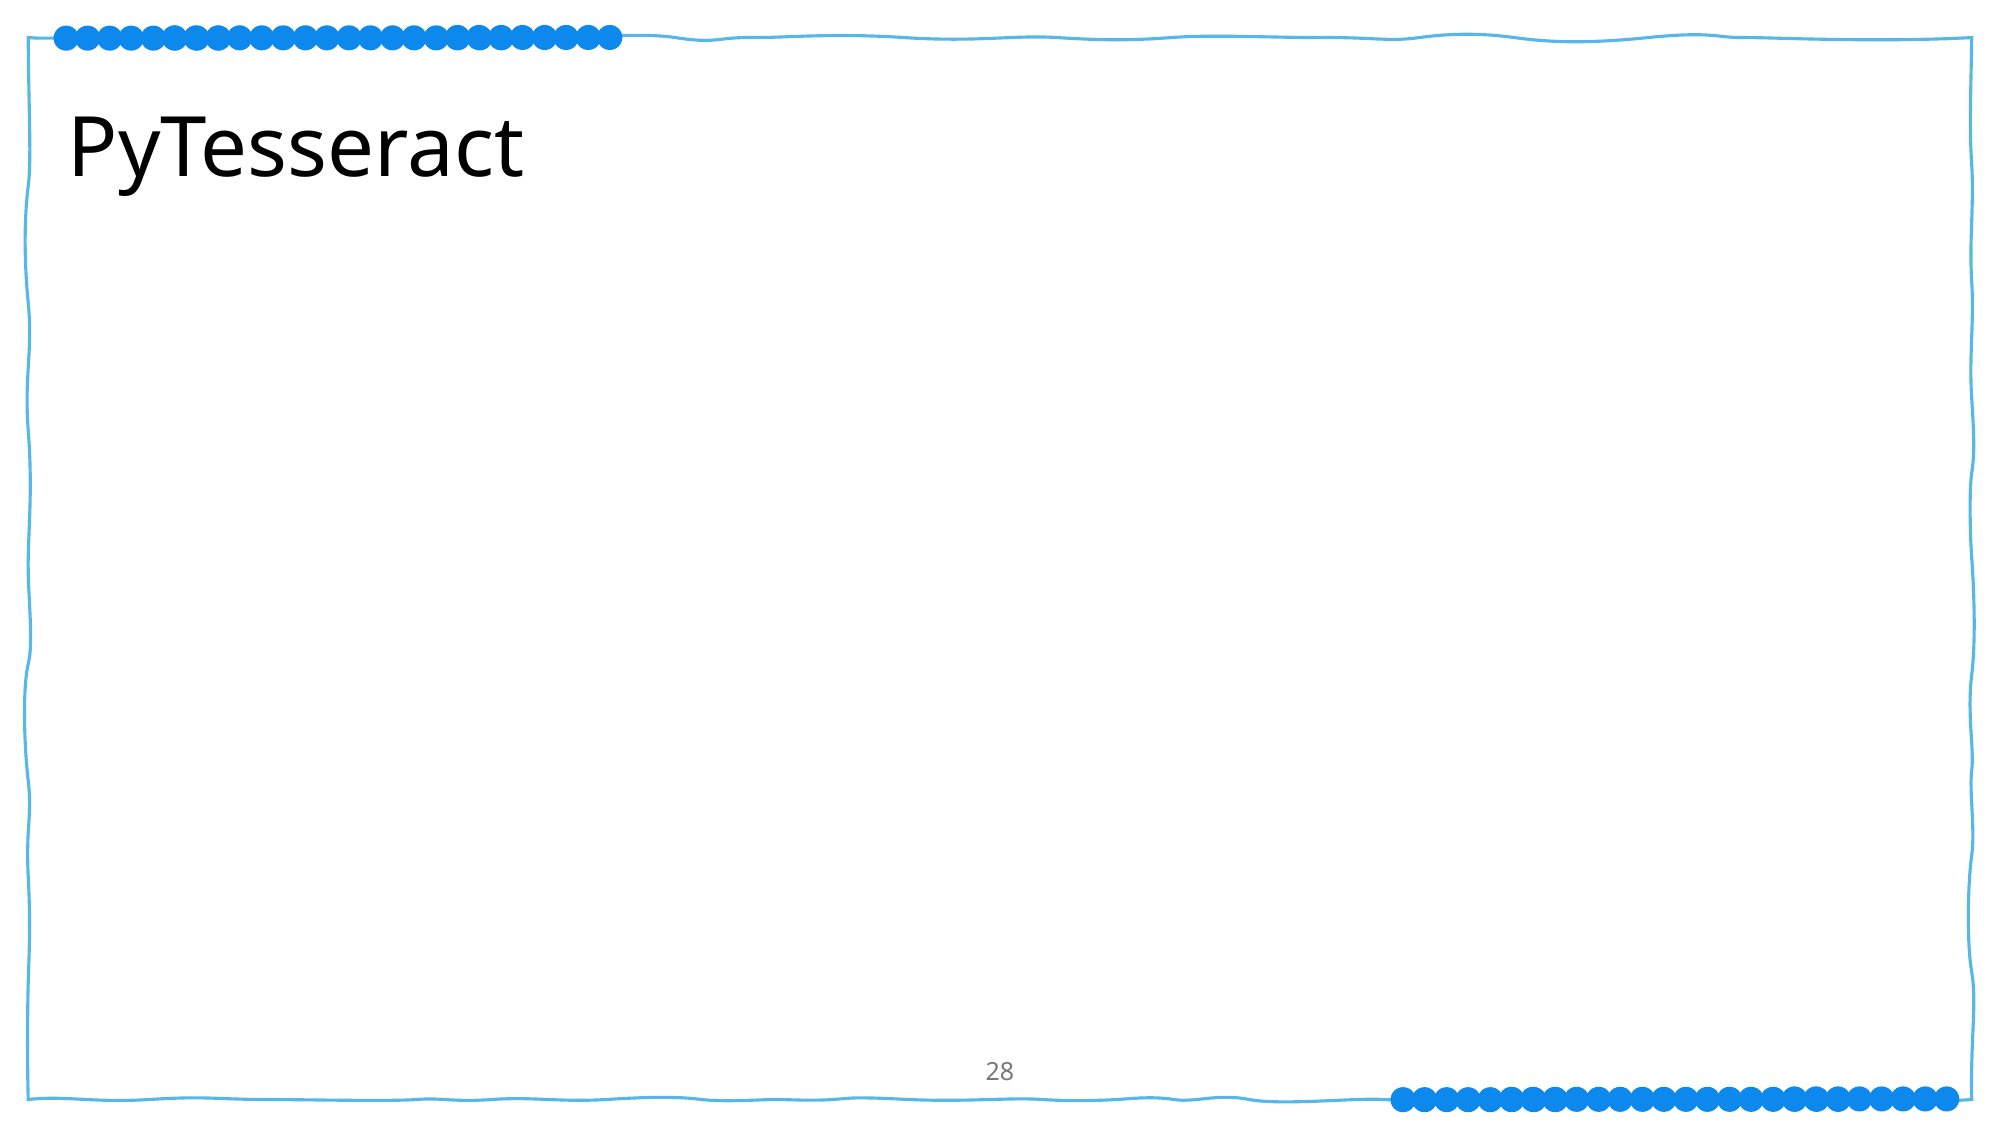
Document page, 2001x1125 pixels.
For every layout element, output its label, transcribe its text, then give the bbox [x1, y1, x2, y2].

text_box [53, 24, 623, 52]
text_box [22, 32, 1976, 1104]
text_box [1389, 1085, 1960, 1113]
slide_number 27 [1094, 1099, 1225, 1103]
